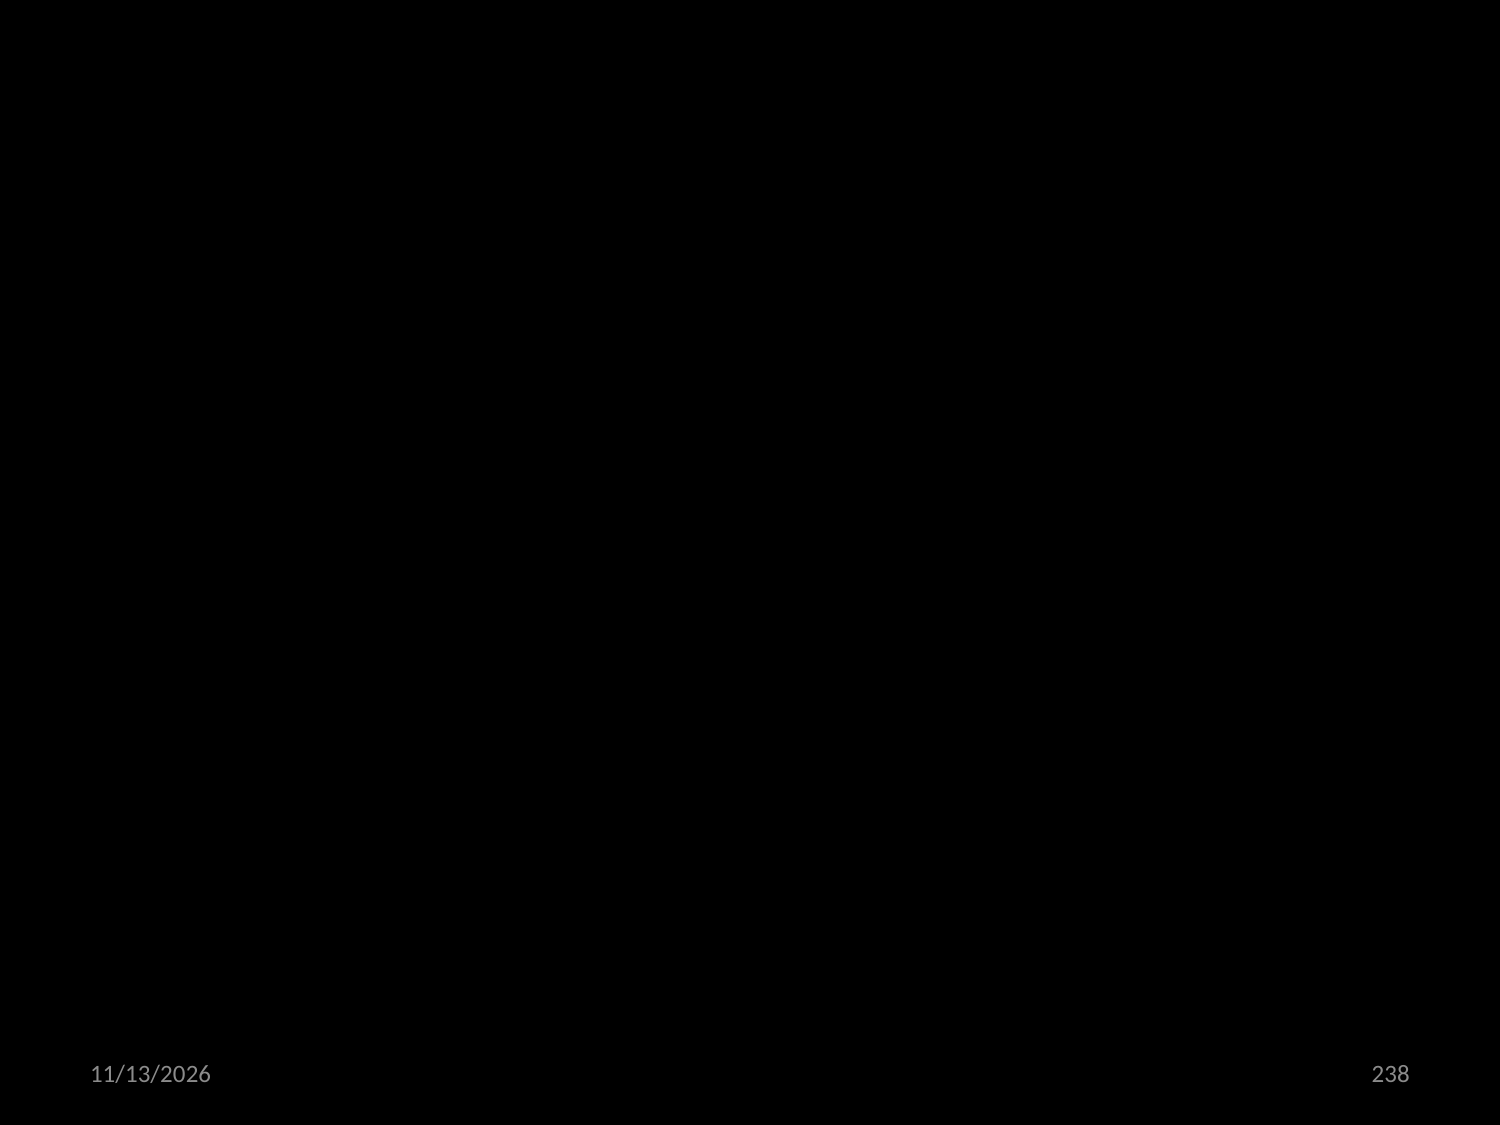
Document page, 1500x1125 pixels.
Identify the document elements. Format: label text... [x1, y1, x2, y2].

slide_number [75, 1042, 425, 1103]
slide_number 238 [1074, 1042, 1425, 1103]
